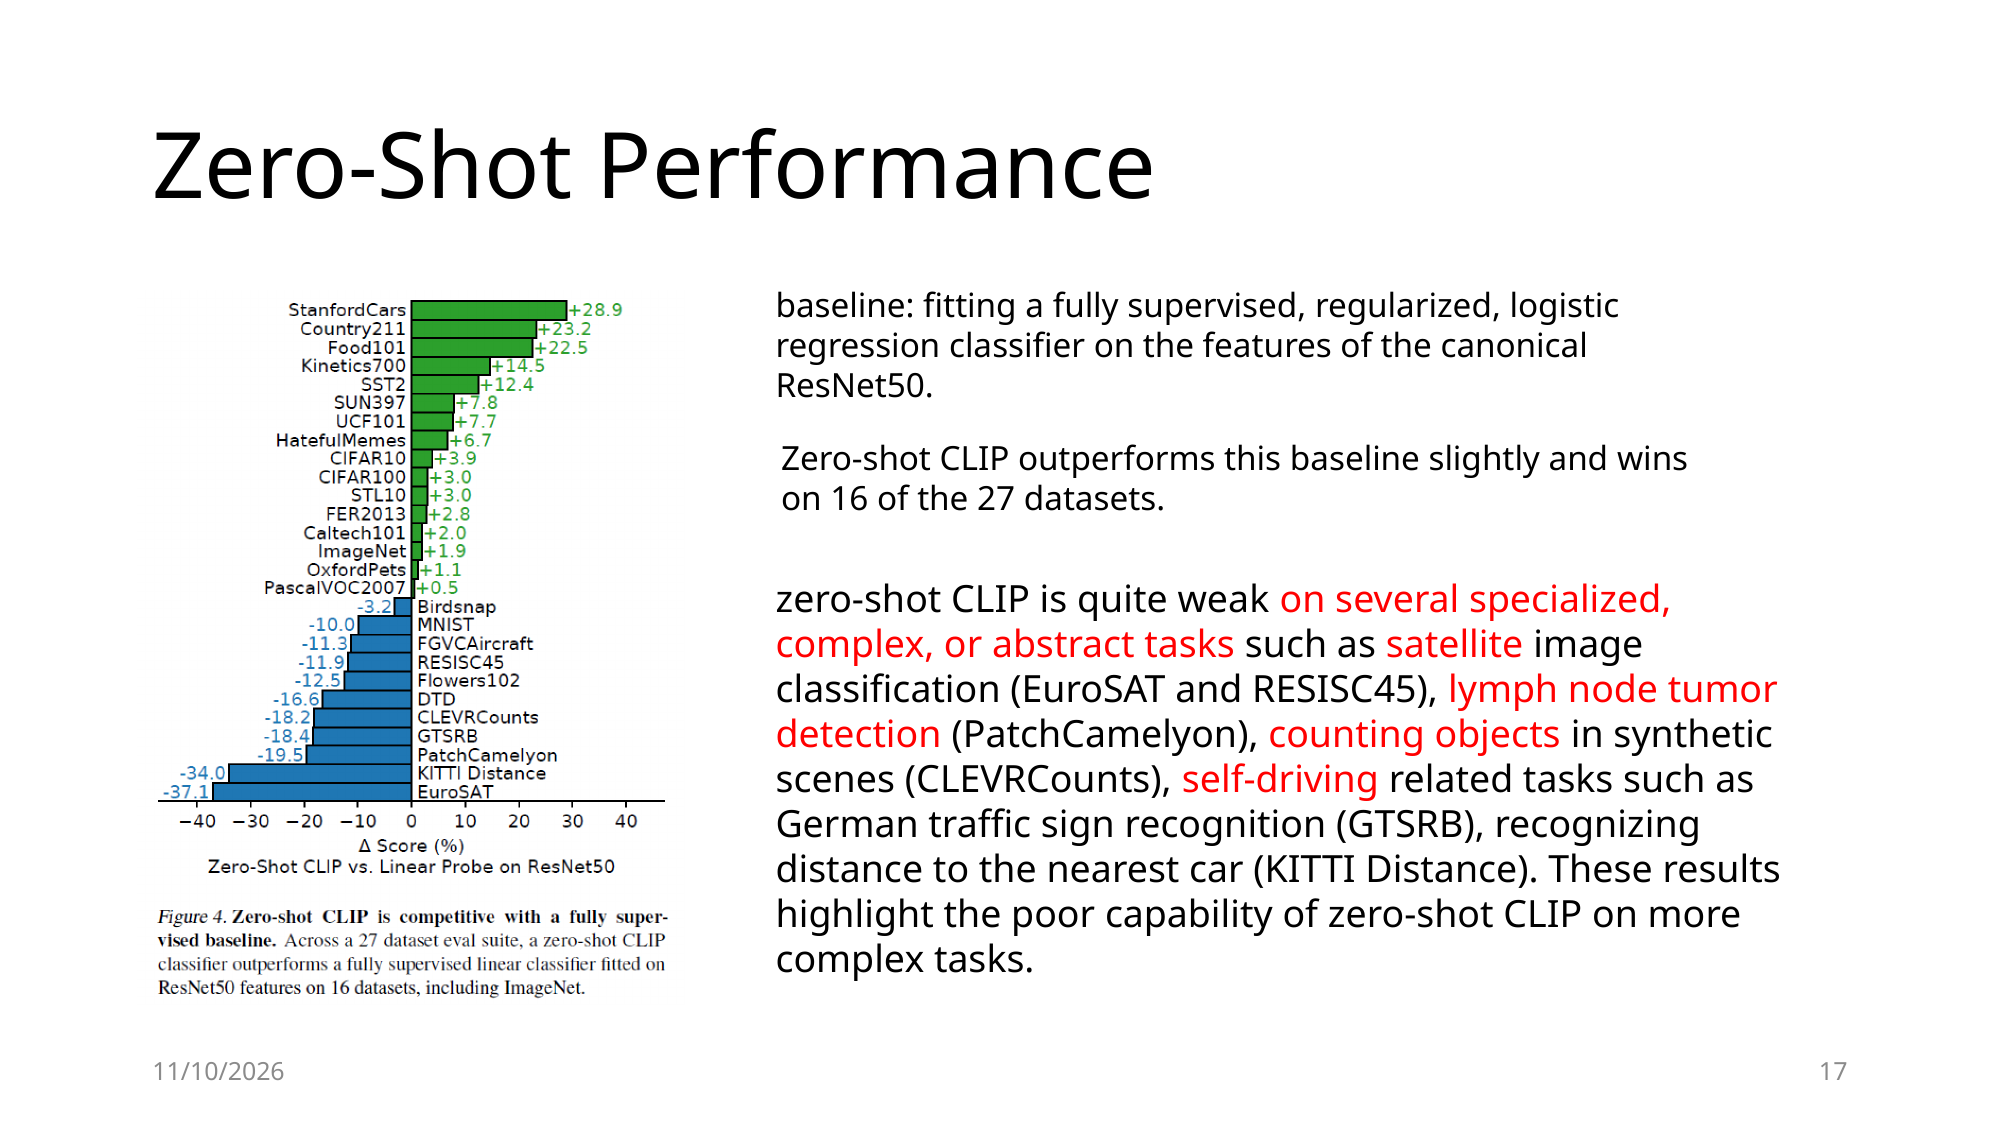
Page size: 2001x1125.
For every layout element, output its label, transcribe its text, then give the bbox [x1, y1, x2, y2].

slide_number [137, 1042, 588, 1103]
text_box baseline: fitting a fully supervised, regularized, logistic regression classifier on the features of the canonical ResNet50. [760, 277, 1690, 412]
slide_number 7 [1412, 1042, 1863, 1103]
title Zero-Shot Performance [137, 59, 1863, 278]
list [137, 290, 685, 1005]
text_box zero-shot CLIP is quite weak on several specialized, complex, or abstract tasks such as satellite image classification (EuroSAT and RESISC45), lymph node tumor detection (PatchCamelyon), counting objects in synthetic scenes (CLEVRCounts), self-driving related tasks such as German traffic sign recognition (GTSRB), recognizing distance to the nearest car (KITTI Distance). These results highlight the poor capability of zero-shot CLIP on more complex tasks. [760, 567, 1850, 988]
text_box Zero-shot CLIP outperforms this baseline slightly and wins on 16 of the 27 datasets. [766, 430, 1767, 525]
